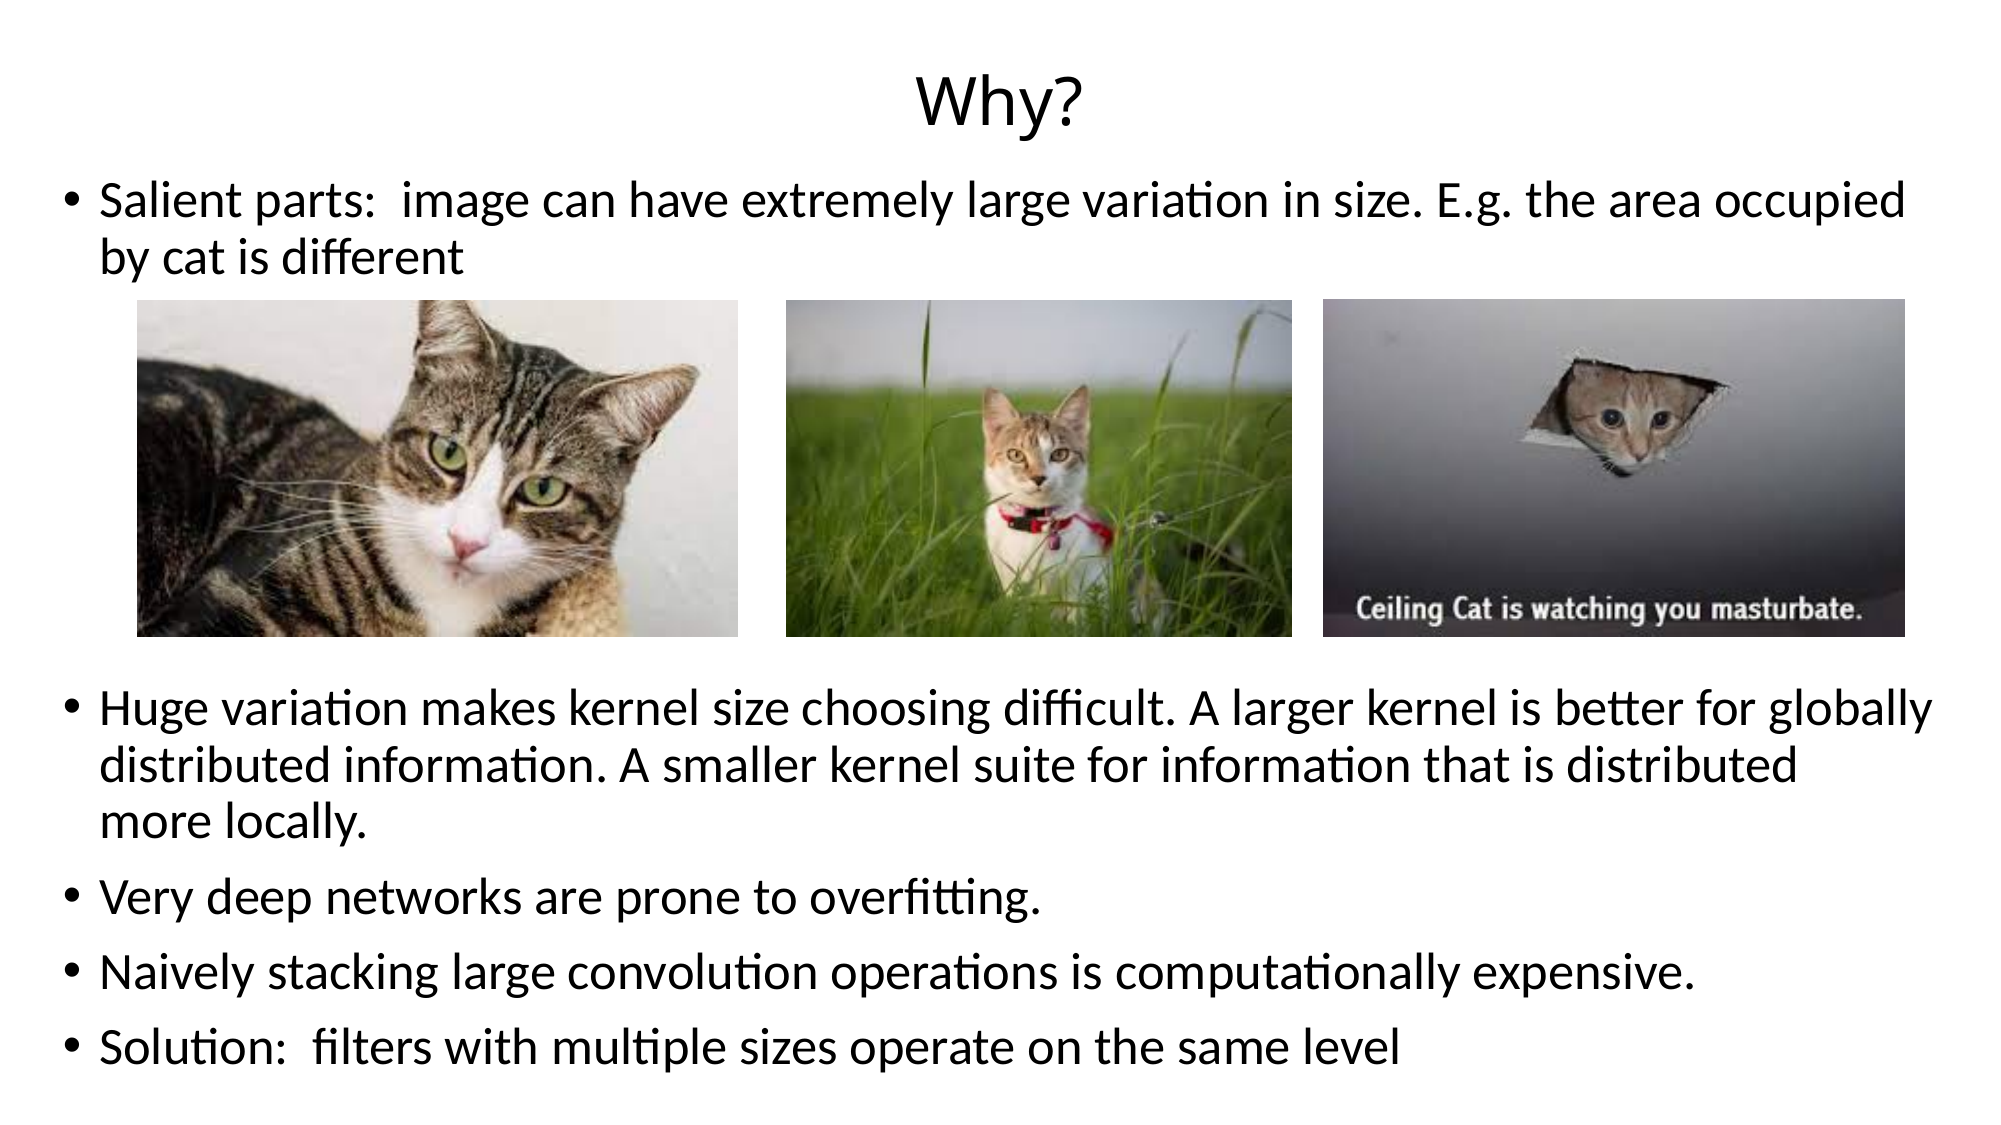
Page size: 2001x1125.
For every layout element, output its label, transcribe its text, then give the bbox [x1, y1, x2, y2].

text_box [137, 299, 1905, 637]
list Salient parts: image can have extremely large variation in size. E.g. the area occupied by cat is different Huge variation makes kernel size choosing difficult. A larger kernel is better for globally distributed information. A smaller kernel suite for information that is distributed more locally. Very deep networks are prone to overfitting. Naively stacking large convolution operations is computationally expensive. Solution: filters with multiple sizes operate on the same level [47, 165, 1957, 1087]
title Why? [137, 59, 1863, 148]
